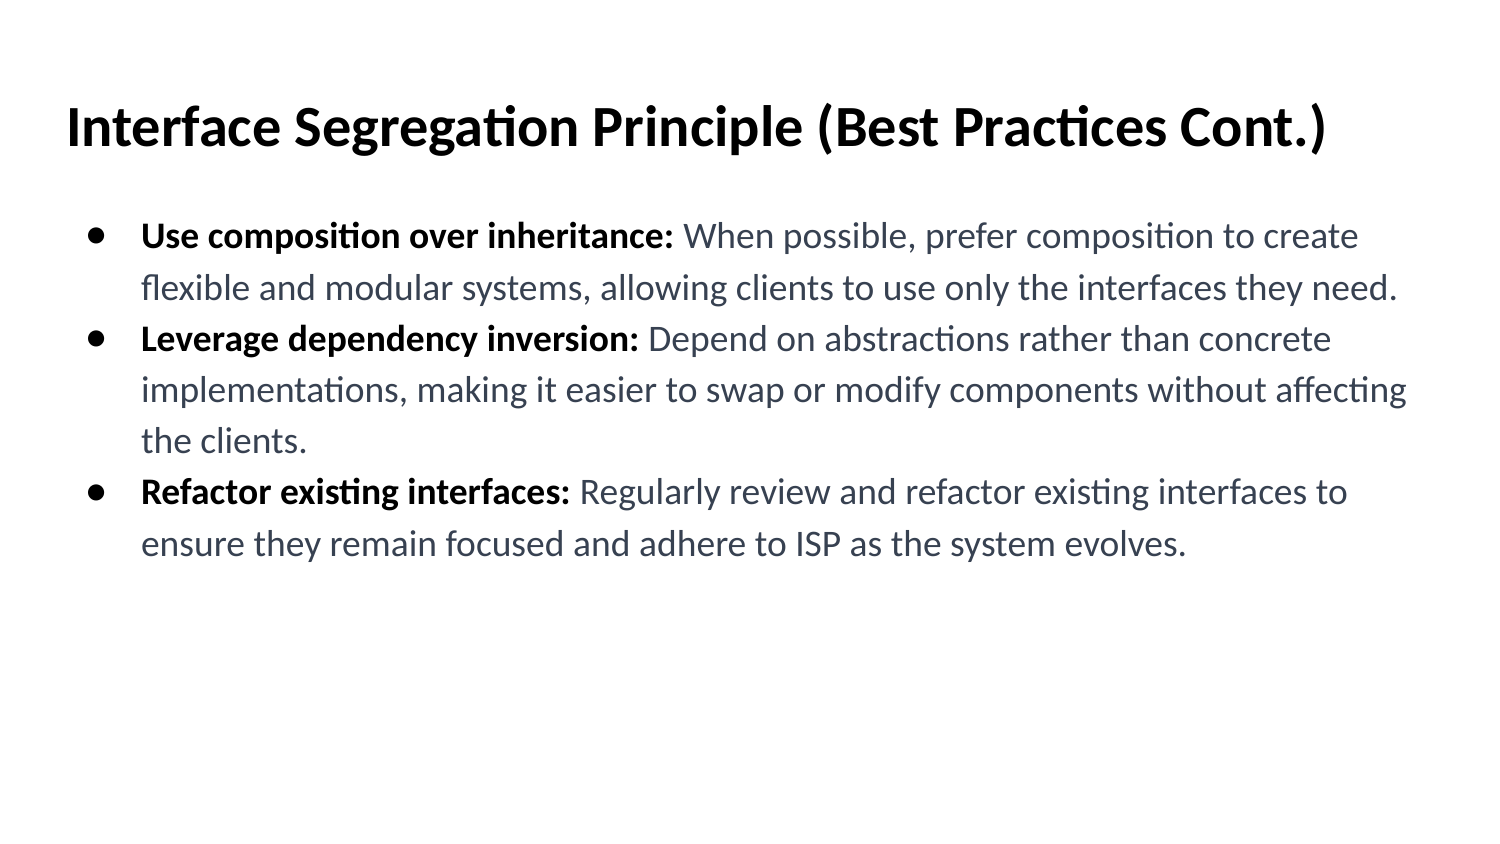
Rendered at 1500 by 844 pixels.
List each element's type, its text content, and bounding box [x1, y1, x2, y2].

list Use composition over inheritance: When possible, prefer composition to create flexible and modular systems, allowing clients to use only the interfaces they need. Leverage dependency inversion: Depend on abstractions rather than concrete implementations, making it easier to swap or modify components without affecting the clients. Refactor existing interfaces: Regularly review and refactor existing interfaces to ensure they remain focused and adhere to ISP as the system evolves. [51, 189, 1449, 750]
title Interface Segregation Principle (Best Practices Cont.) [51, 72, 1449, 167]
